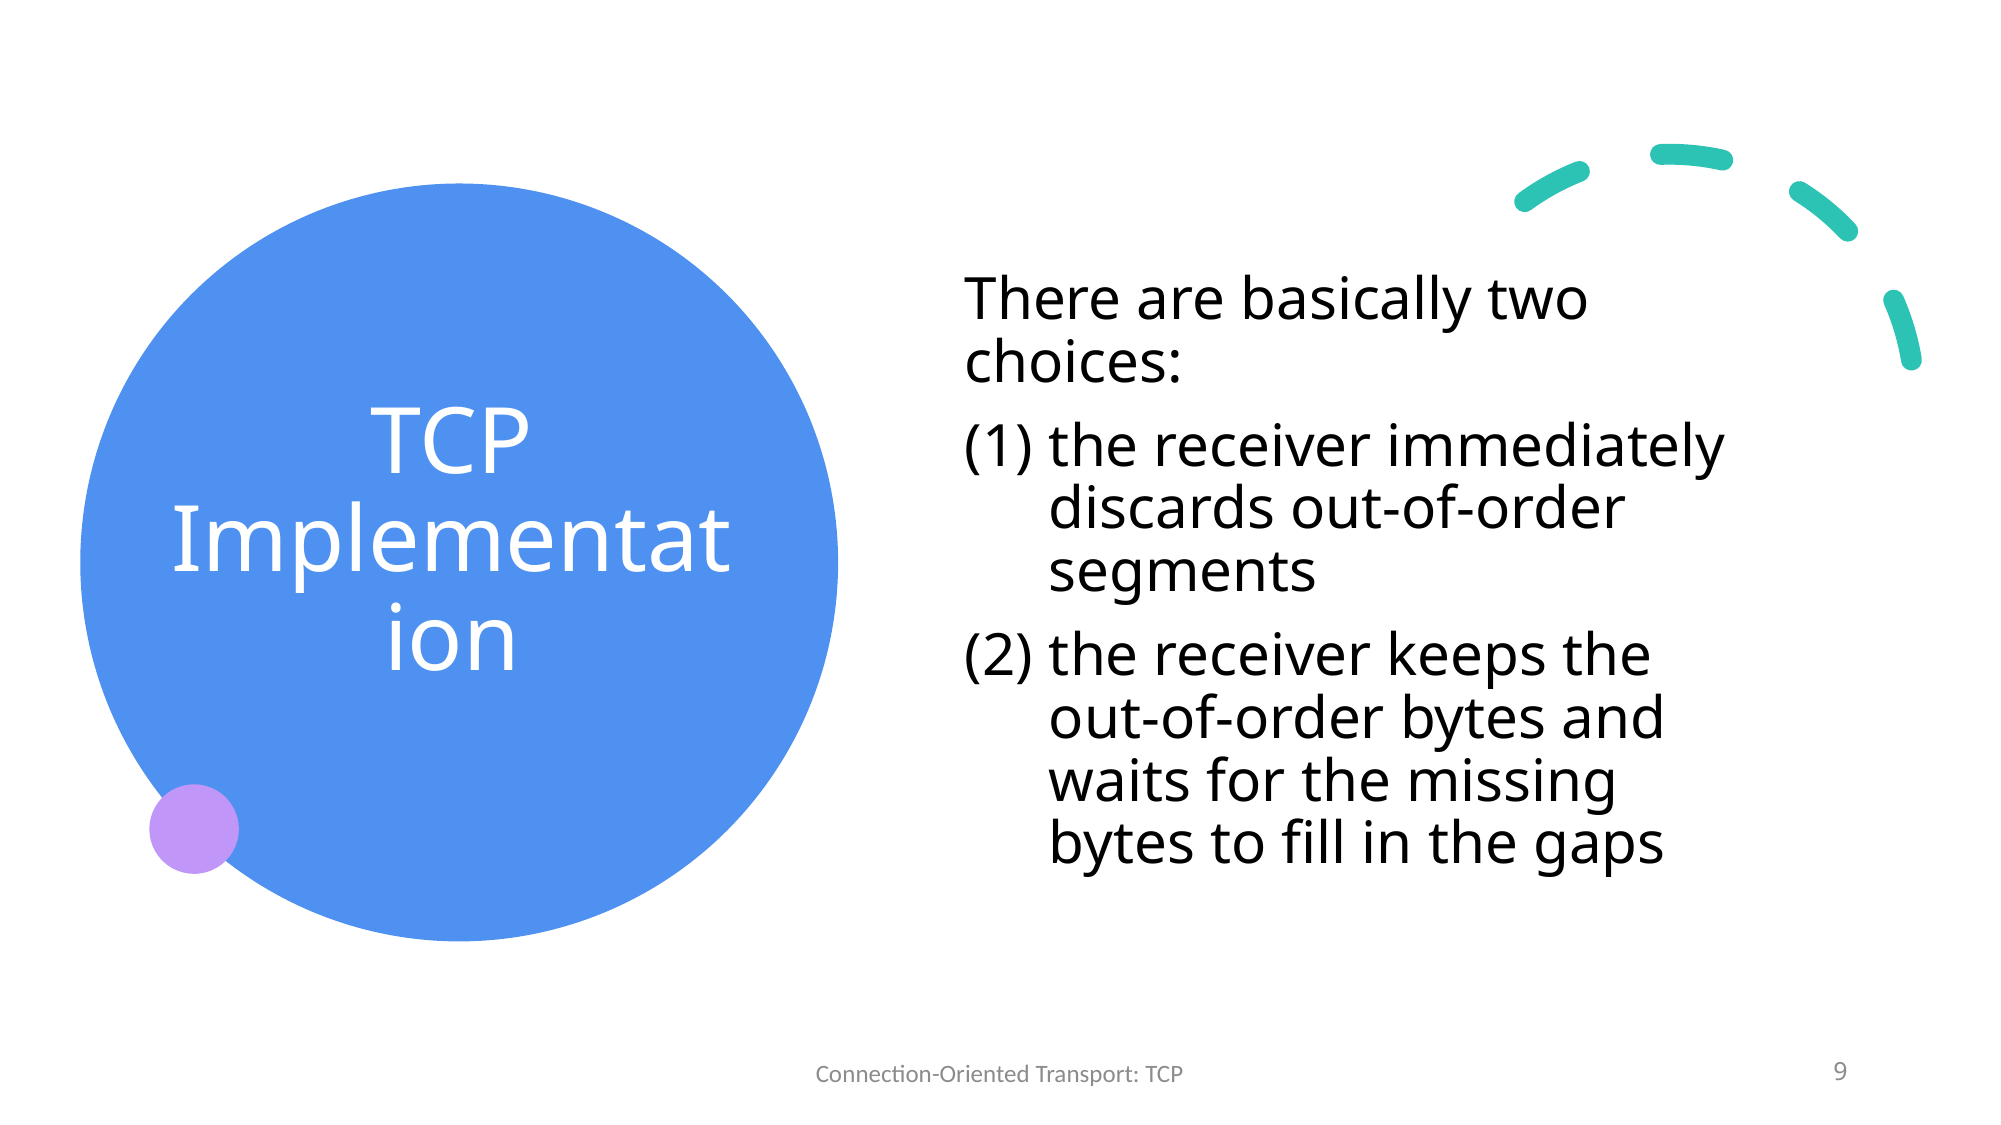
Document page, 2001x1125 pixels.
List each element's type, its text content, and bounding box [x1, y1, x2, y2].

slide_number 9 [1412, 1042, 1863, 1103]
list There are basically two choices: the receiver immediately discards out-of-order segments the receiver keeps the out-of-order bytes and waits for the missing bytes to fill in the gaps [949, 250, 1788, 896]
title TCP Implementation [154, 208, 750, 876]
footer Connection-Oriented Transport: TCP [662, 1042, 1338, 1103]
